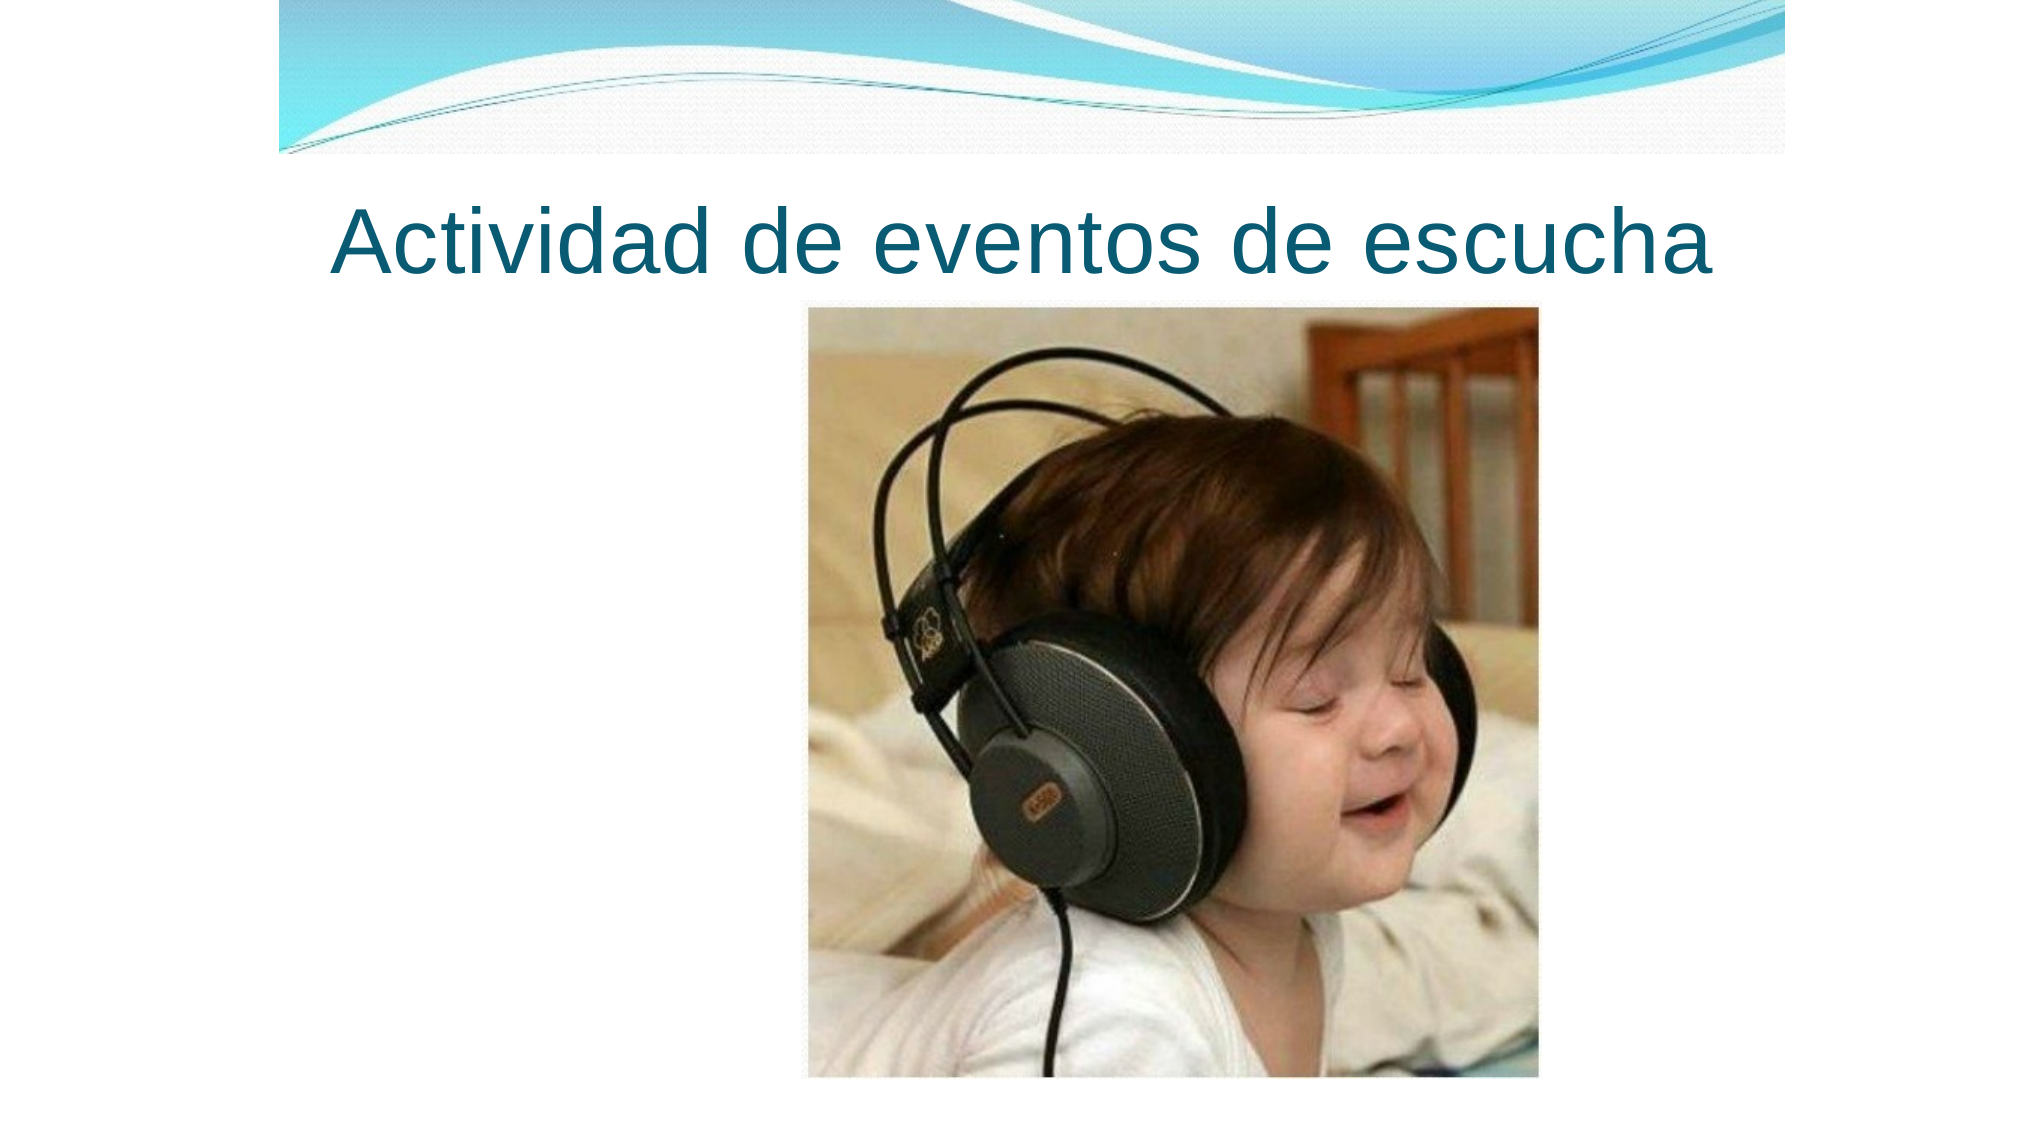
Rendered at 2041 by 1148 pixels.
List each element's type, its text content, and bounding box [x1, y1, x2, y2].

picture [800, 300, 1543, 1079]
picture [278, 0, 1786, 154]
title Actividad de eventos de escucha [330, 178, 1904, 406]
